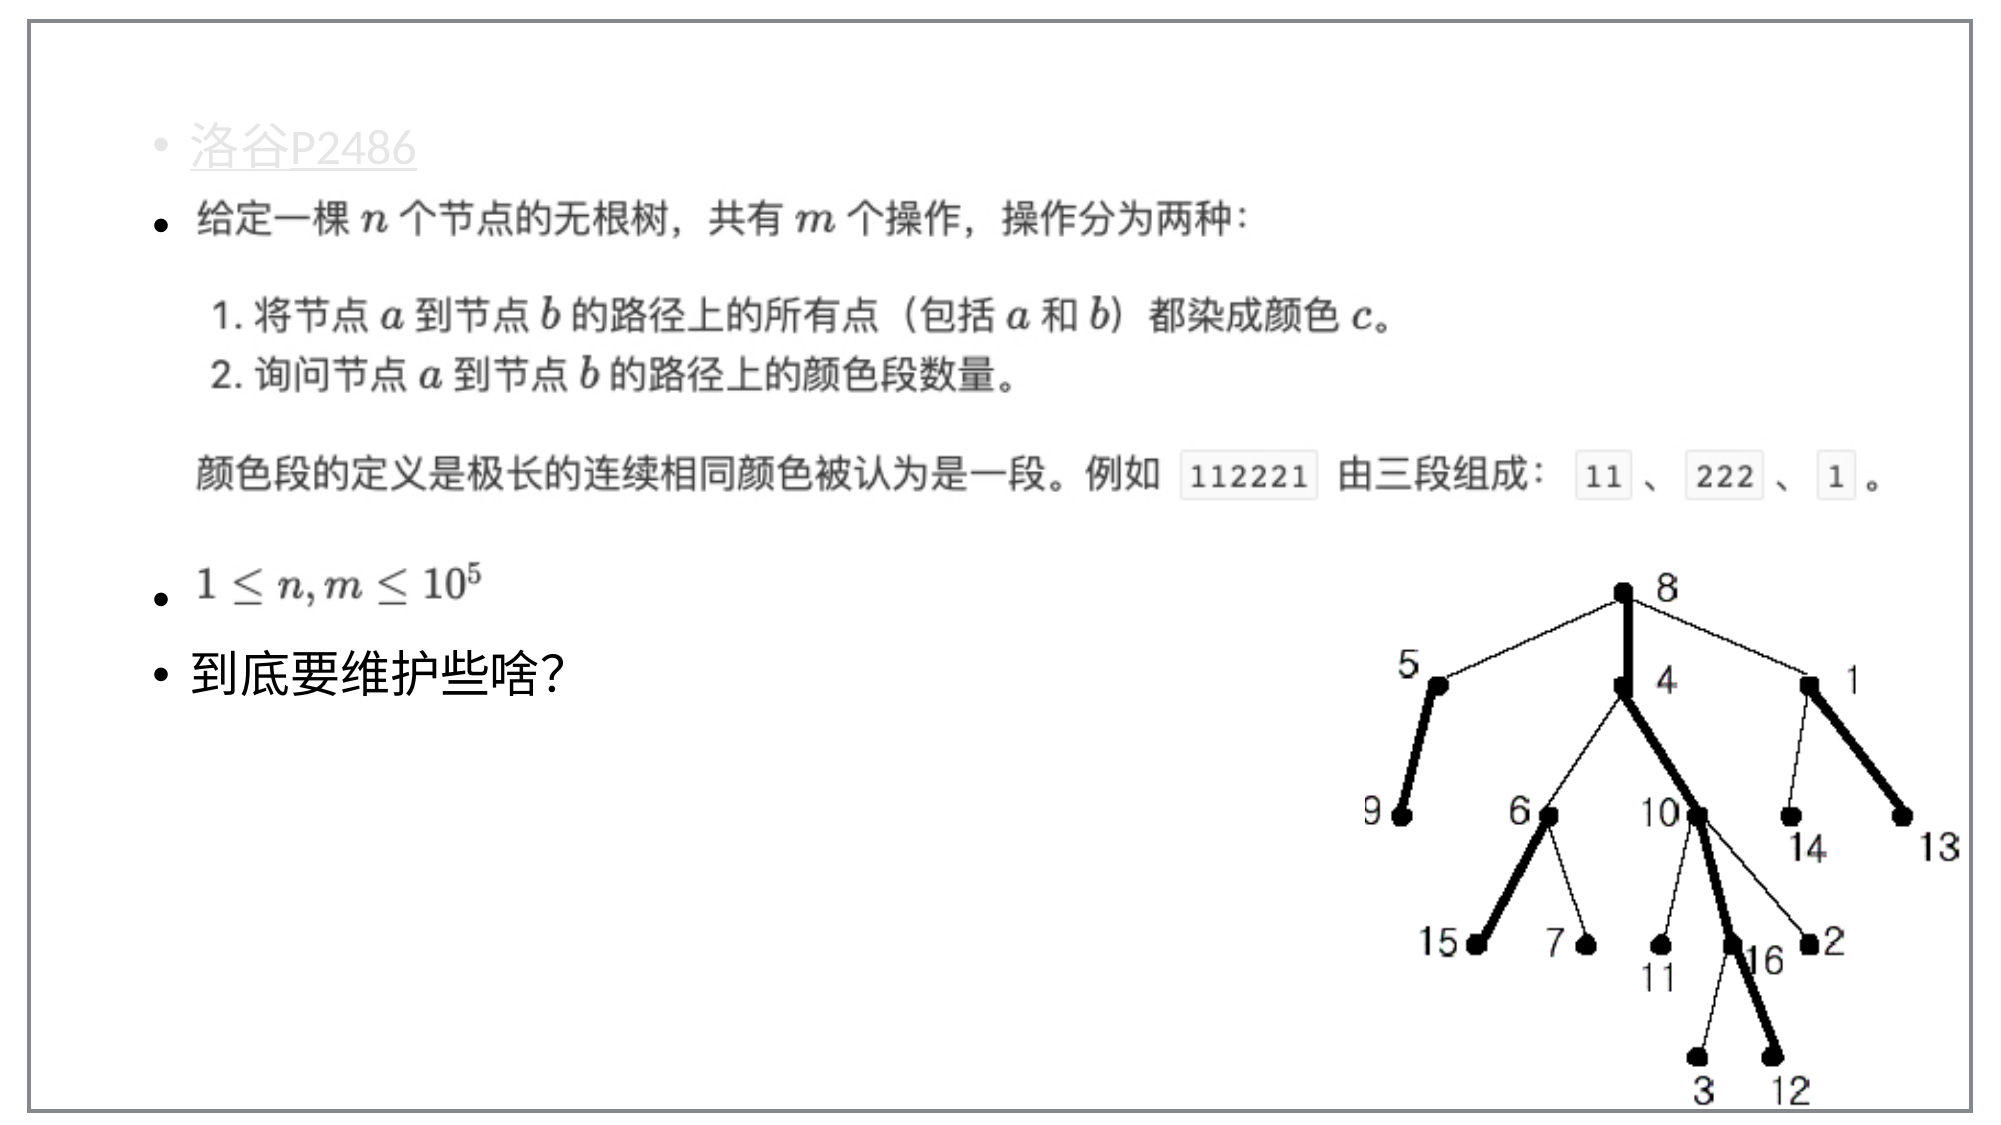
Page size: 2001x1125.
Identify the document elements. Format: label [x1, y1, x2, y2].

picture [1365, 558, 1971, 1111]
picture [179, 171, 1936, 525]
text_box [29, 20, 1971, 1111]
picture [183, 550, 488, 620]
